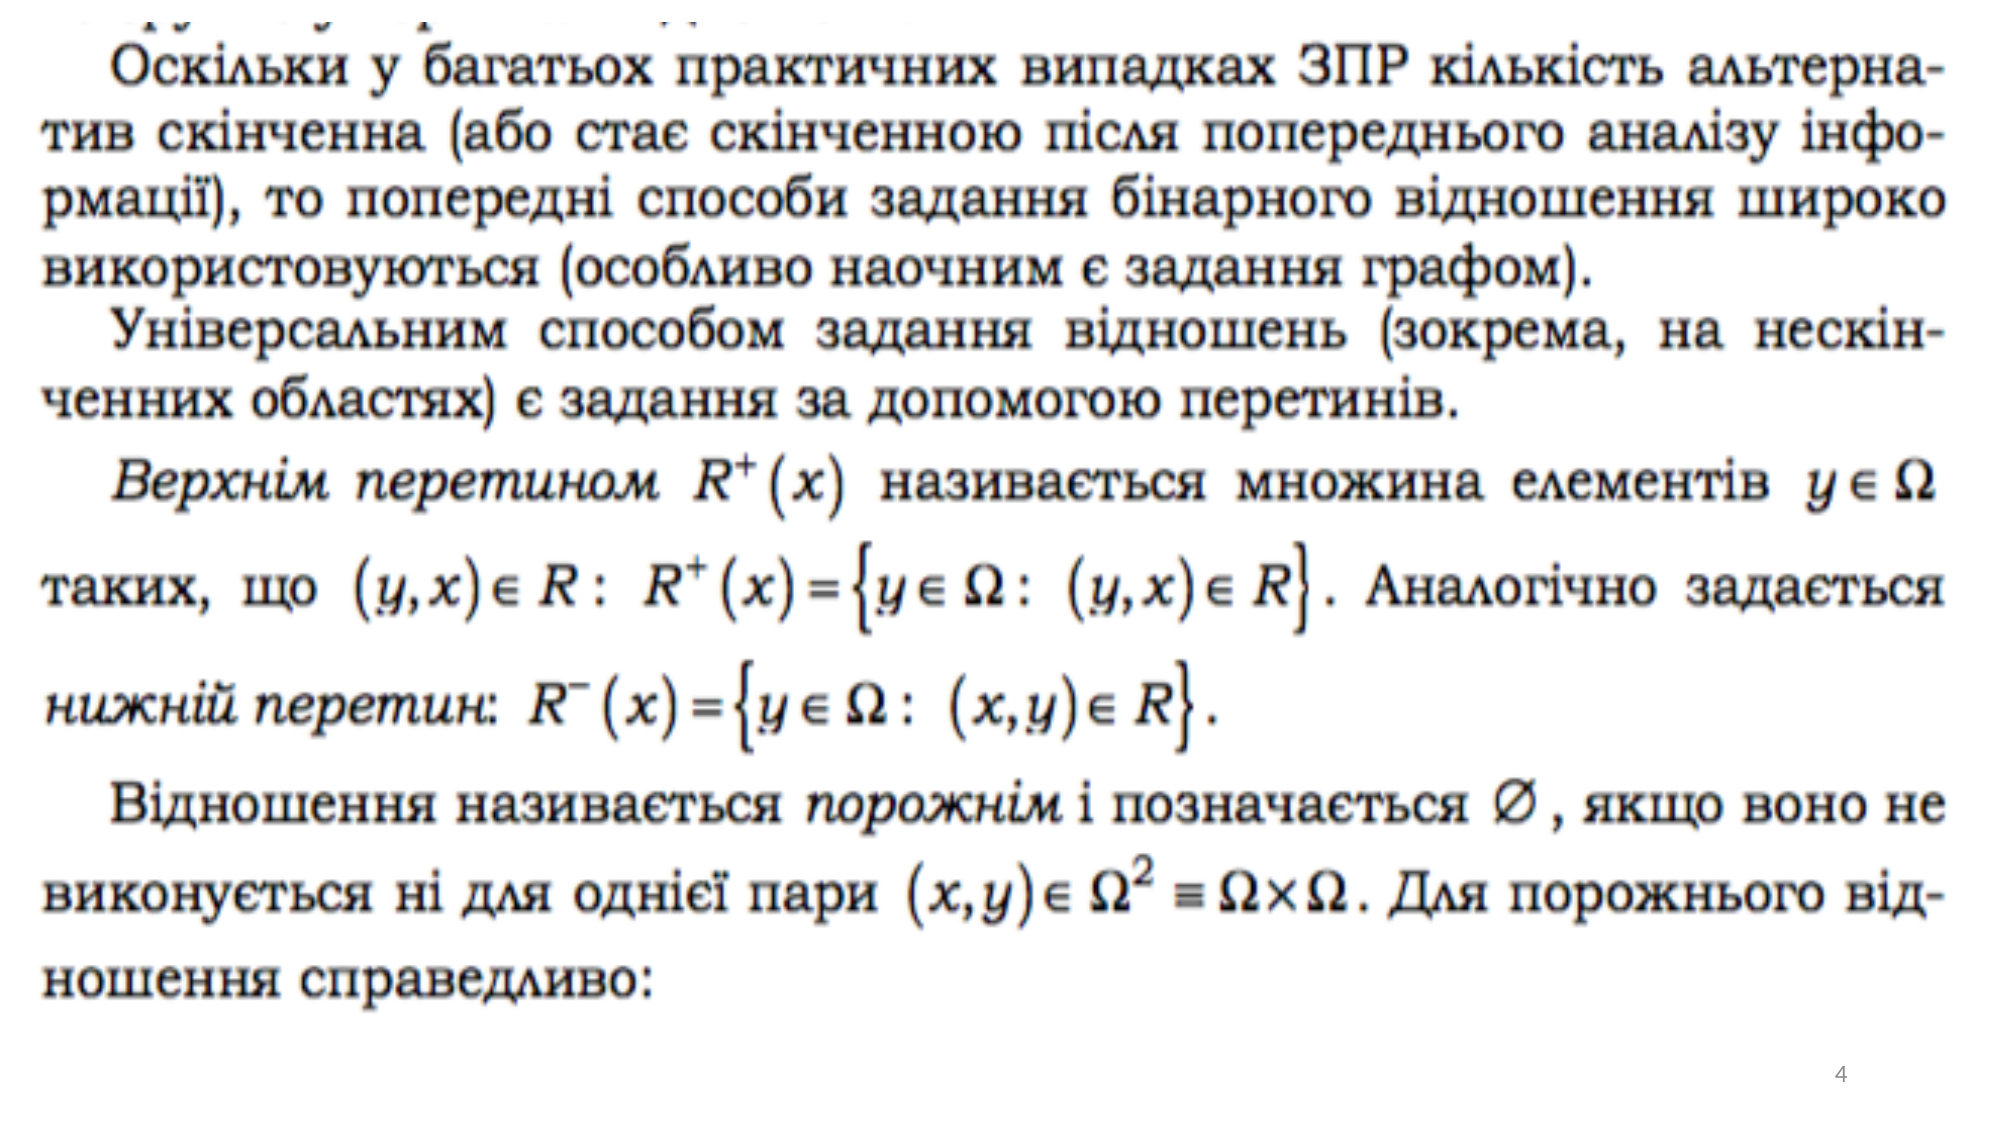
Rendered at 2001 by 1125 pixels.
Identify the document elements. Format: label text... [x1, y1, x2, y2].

picture [0, 22, 1973, 1043]
slide_number 4 [1412, 1043, 1863, 1103]
